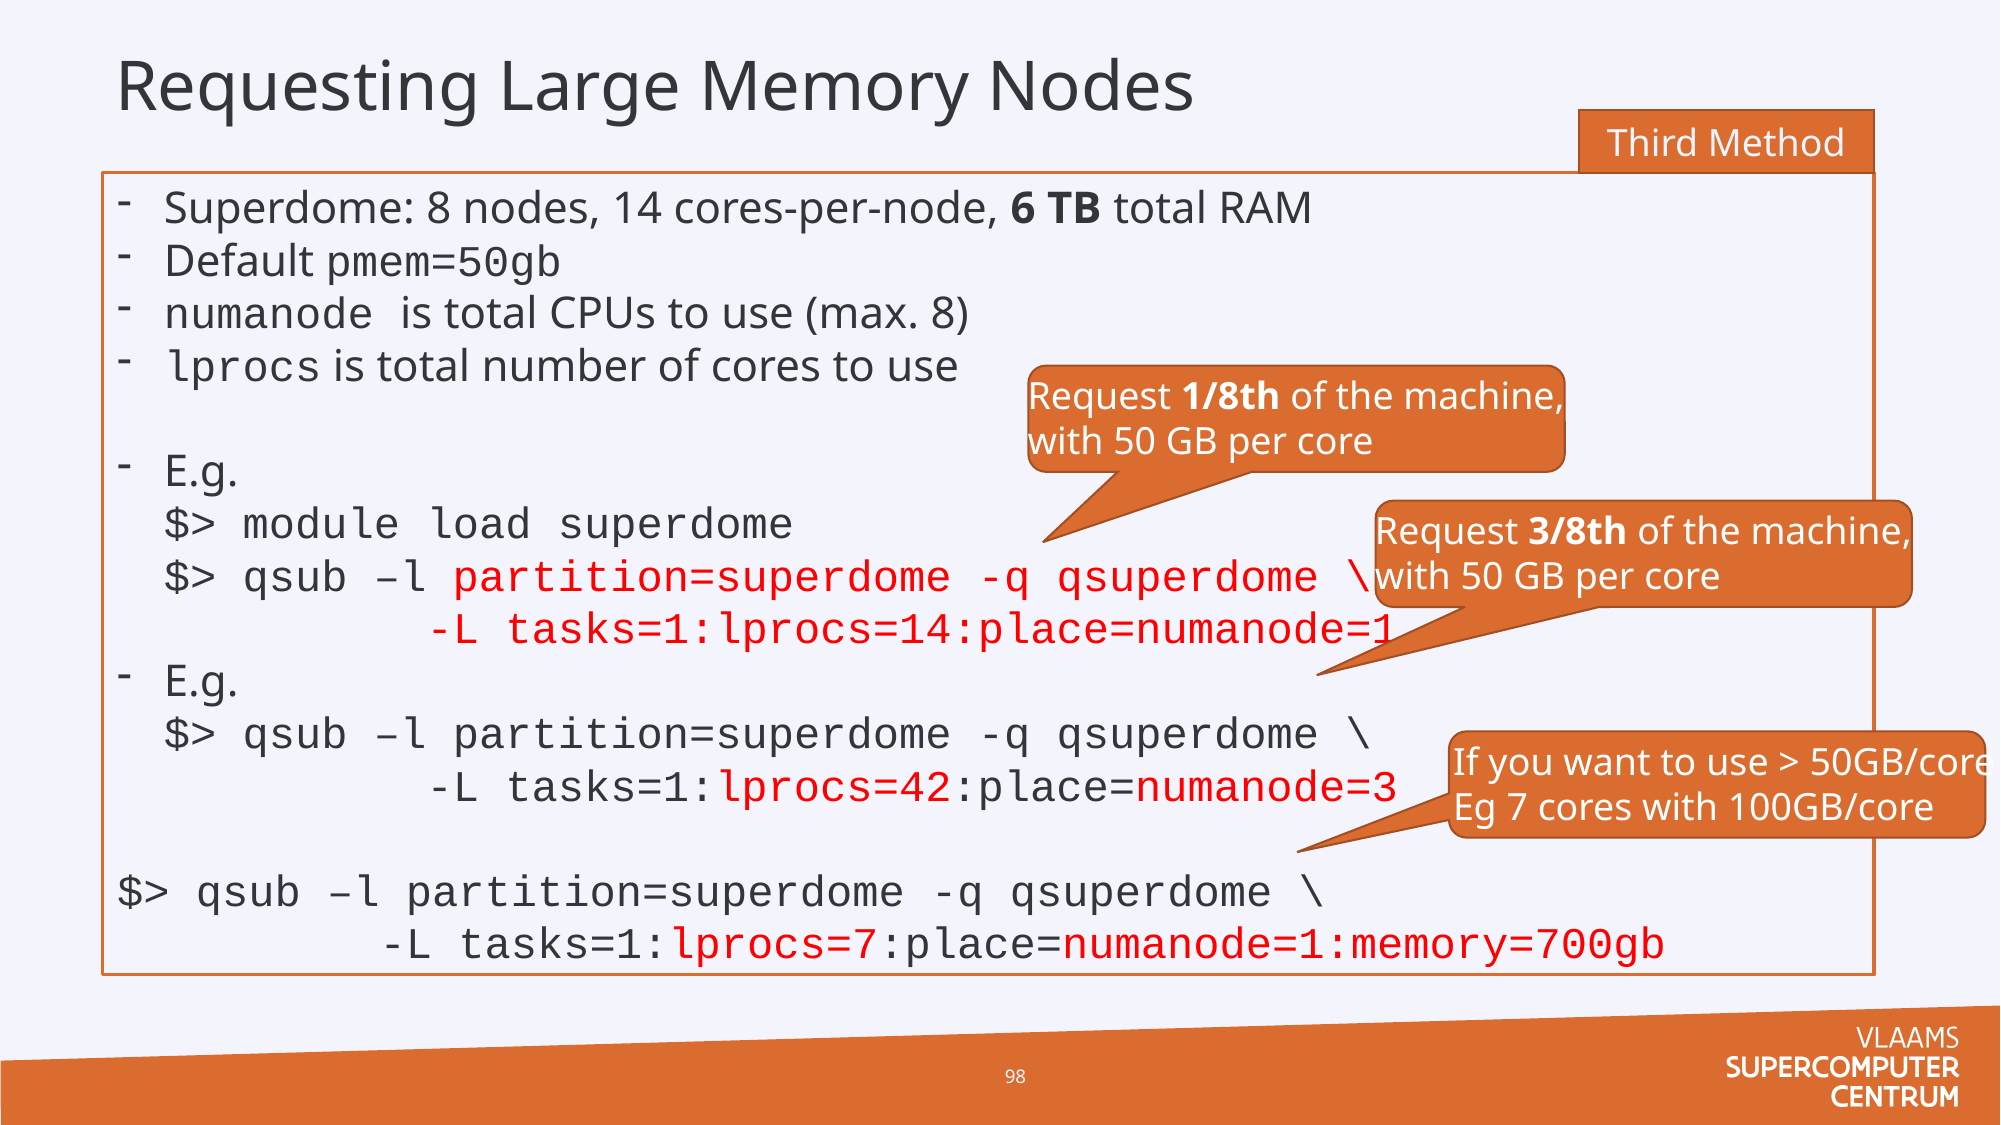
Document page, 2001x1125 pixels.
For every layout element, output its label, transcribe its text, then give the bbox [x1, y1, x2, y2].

text_box Third Method [1578, 109, 1875, 174]
slide_number 98 [958, 1047, 1042, 1108]
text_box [1449, 730, 2000, 838]
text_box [1375, 499, 1922, 608]
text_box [1028, 364, 1575, 472]
picture [1725, 1021, 1960, 1117]
title Requesting Large Memory Nodes [100, 30, 1225, 145]
text_box Superdome: 8 nodes, 14 cores-per-node, 6 TB total RAM Default pmem=50gb numanode is total CPUs to use (max. 8) lprocs is total number of cores to use E.g. $> module load superdome $> qsub –l partition=superdome -q qsuperdome \ -L tasks=1:lprocs=14:place=numanode=1 E.g. $> qsub –l partition=superdome -q qsuperdome \ -L tasks=1:lprocs=42:place=numanode=3 $> qsub –l partition=superdome -q qsuperdome \ -L tasks=1:lprocs=7:place=numanode=1:memory=700gb [102, 172, 1875, 975]
